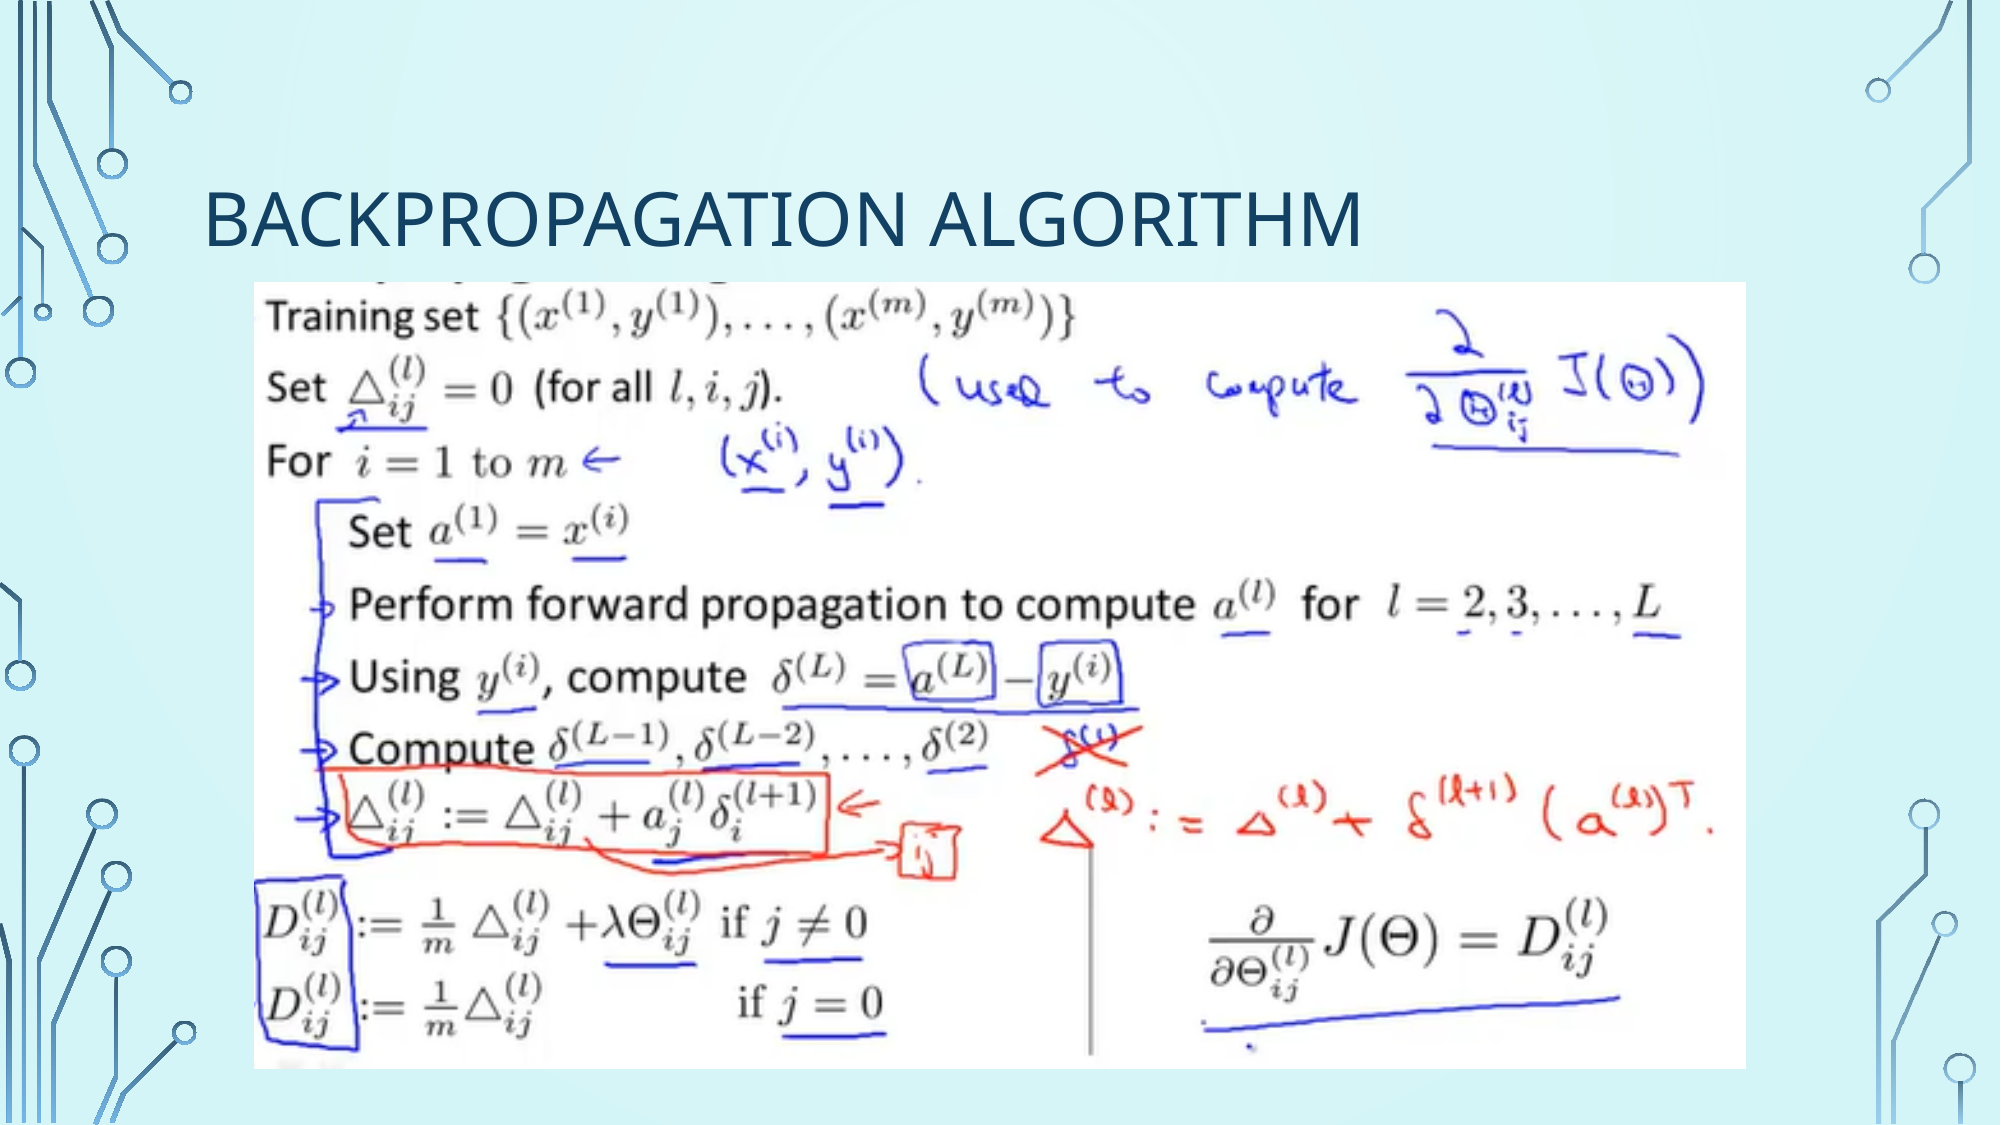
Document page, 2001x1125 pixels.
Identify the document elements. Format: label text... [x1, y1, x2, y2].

title Backpropagation algorithm [187, 101, 1813, 344]
picture [253, 282, 1746, 1070]
